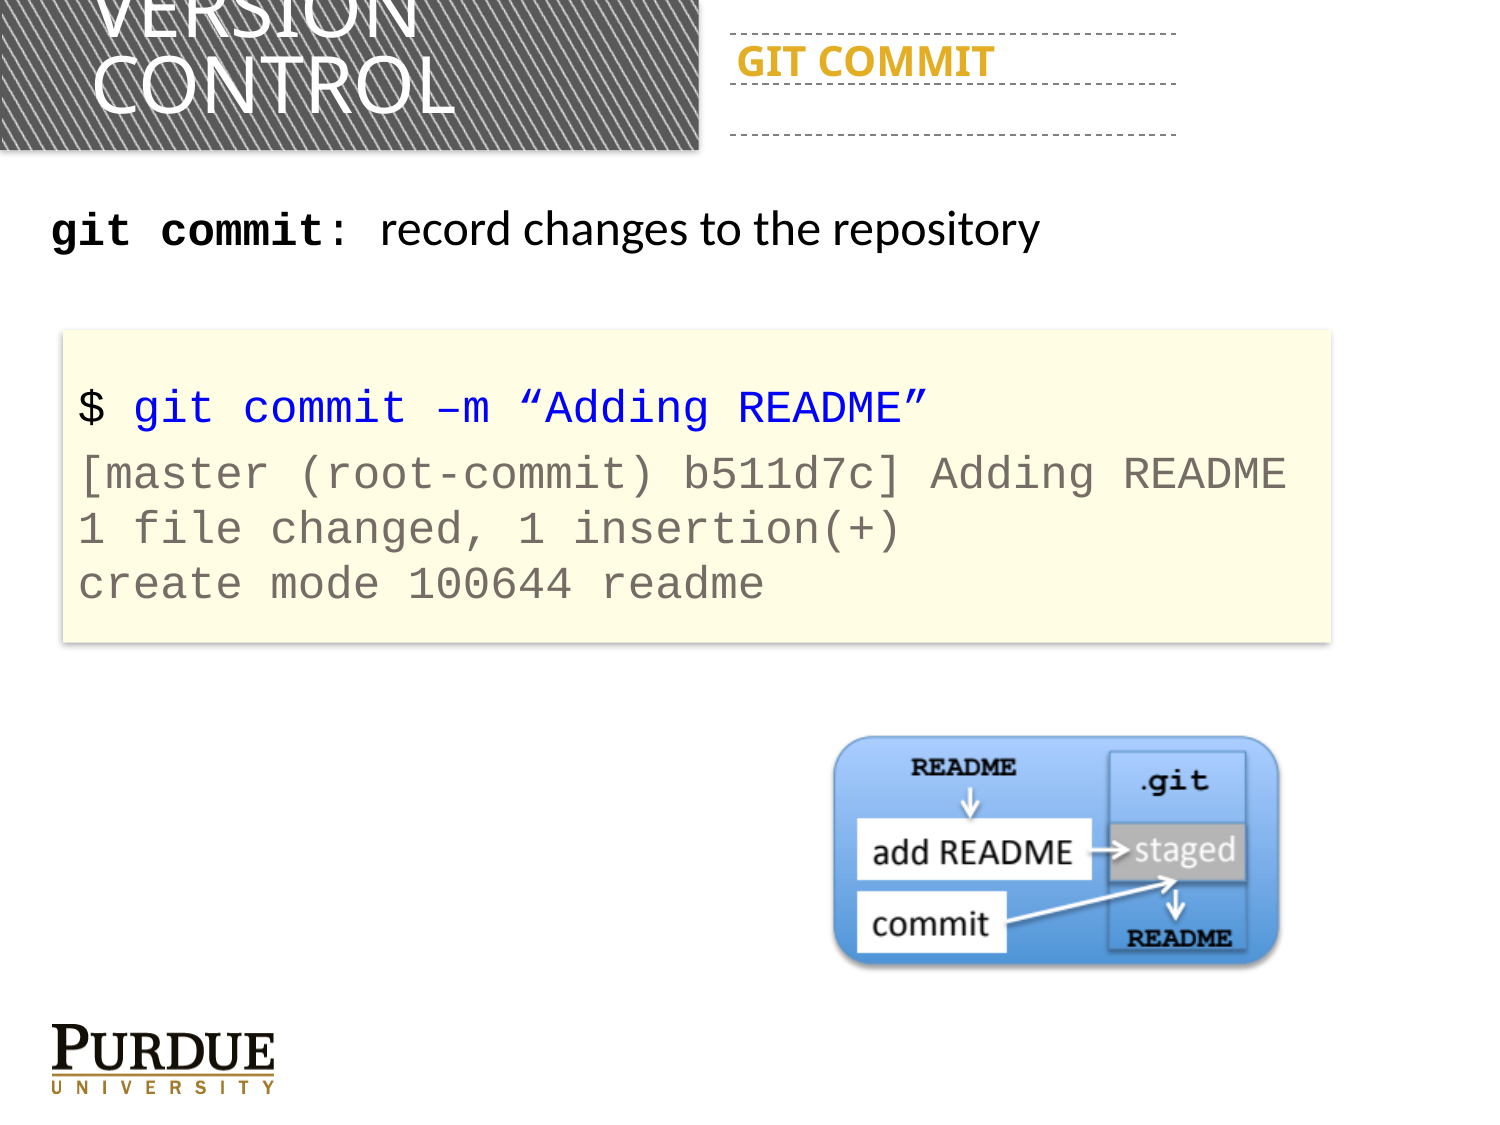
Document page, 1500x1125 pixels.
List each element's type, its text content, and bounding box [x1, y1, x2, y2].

picture [807, 716, 1302, 982]
picture [52, 1024, 274, 1094]
text_box $ git commit –m “Adding README” [master (root-commit) b511d7c] Adding README 1 file changed, 1 insertion(+) create mode 100644 readme [62, 329, 1332, 643]
title Version control [75, 27, 699, 136]
list GIT commit [721, 27, 1426, 145]
text_box git commit: record changes to the repository [35, 188, 1500, 264]
